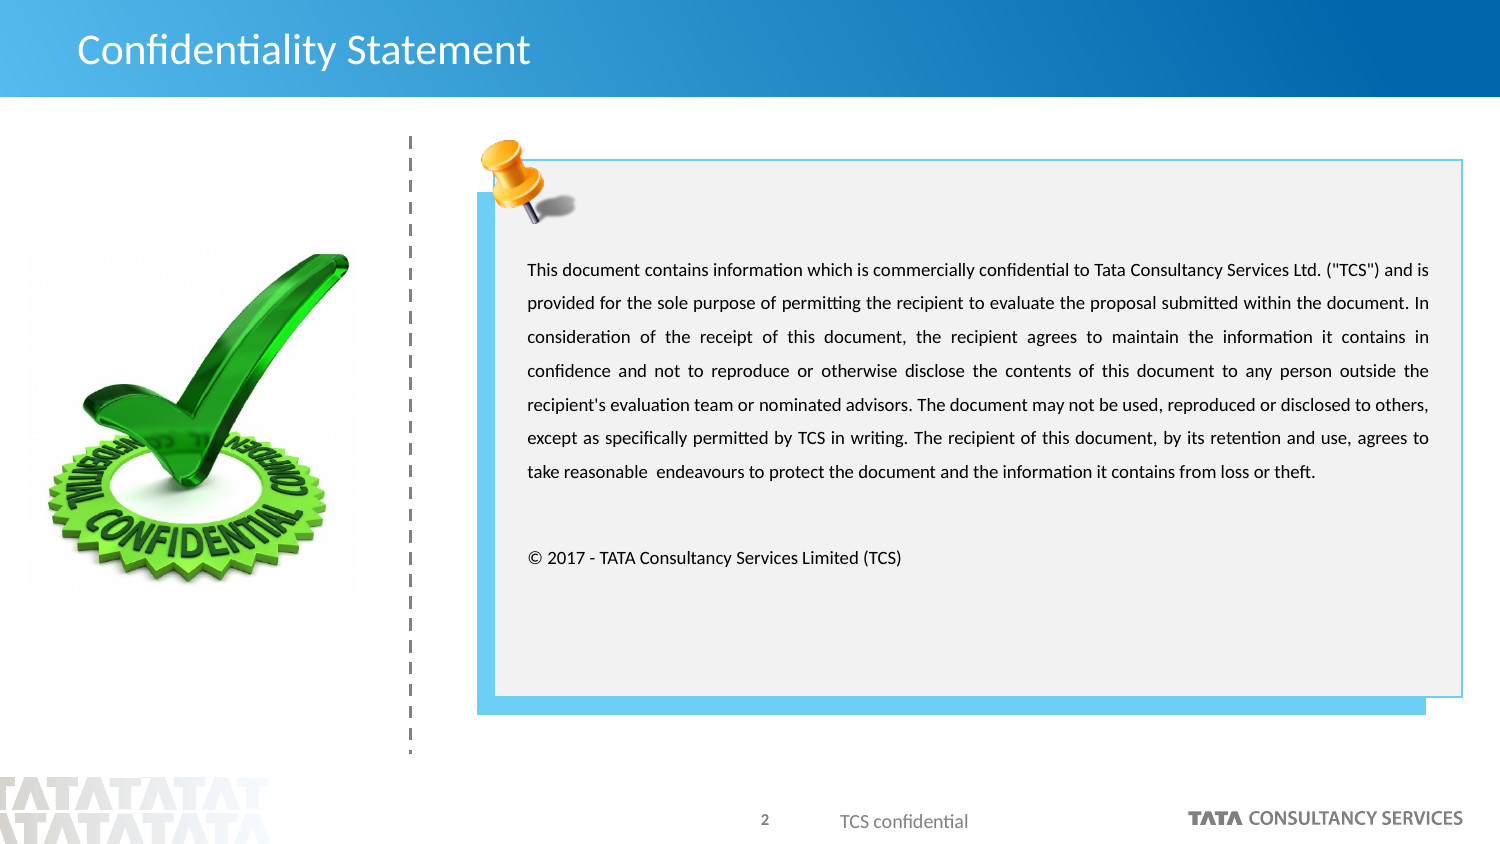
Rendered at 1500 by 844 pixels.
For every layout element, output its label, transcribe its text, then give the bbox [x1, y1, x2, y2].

list This document contains information which is commercially confidential to Tata Consultancy Services Ltd. ("TCS") and is provided for the sole purpose of permitting the recipient to evaluate the proposal submitted within the document. In consideration of the receipt of this document, the recipient agrees to maintain the information it contains in confidence and not to reproduce or otherwise disclose the contents of this document to any person outside the recipient's evaluation team or nominated advisors. The document may not be used, reproduced or disclosed to others, except as specifically permitted by TCS in writing. The recipient of this document, by its retention and use, agrees to take reasonable endeavours to protect the document and the information it contains from loss or theft. © 2017 - TATA Consultancy Services Limited (TCS) [493, 160, 1463, 698]
text_box [477, 232, 1425, 714]
picture [28, 247, 356, 592]
list TCS confidential [705, 803, 1104, 839]
title Confidentiality Statement [66, 7, 1463, 87]
picture [477, 109, 593, 225]
